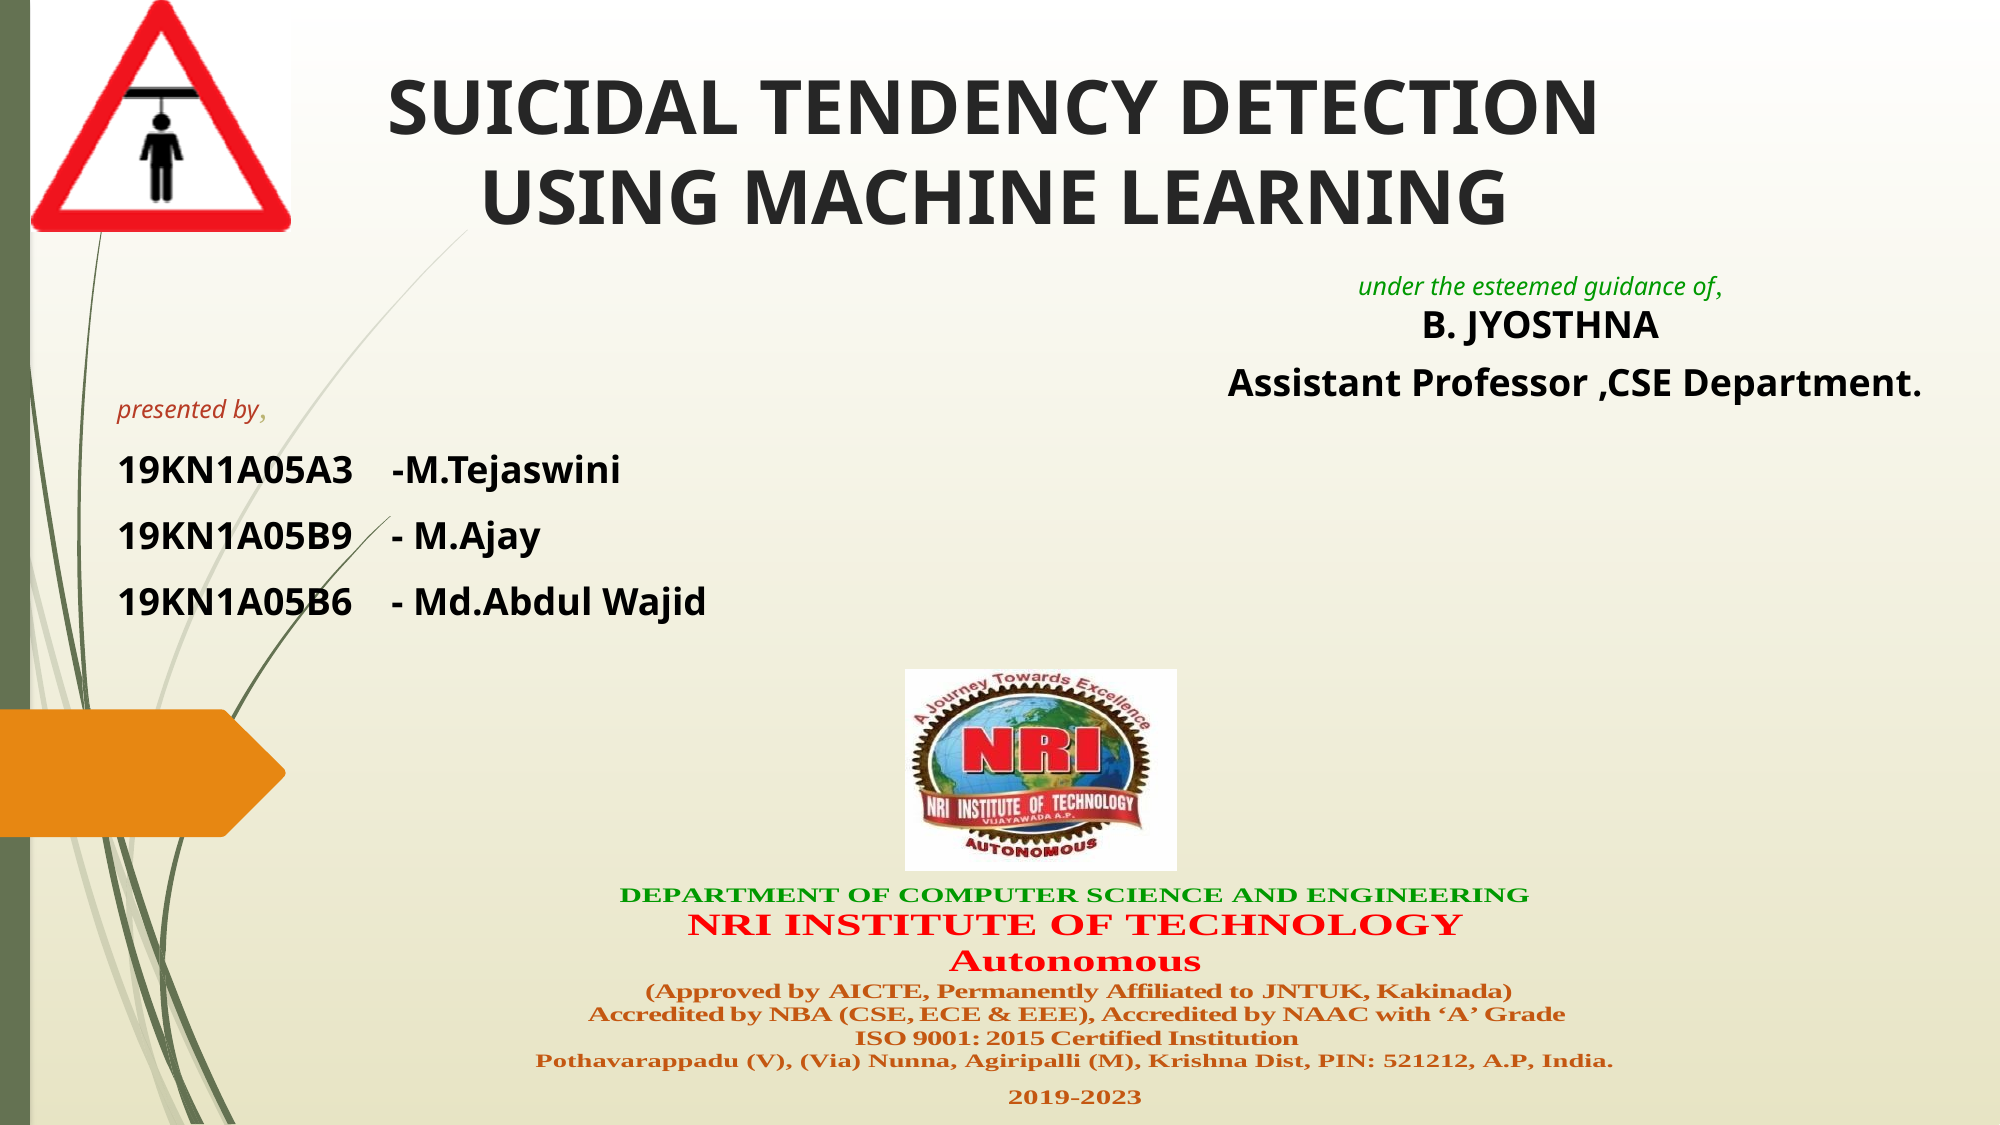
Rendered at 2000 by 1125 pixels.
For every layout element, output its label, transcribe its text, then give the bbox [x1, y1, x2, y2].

title SUICIDAL TENDENCY DETECTION USING MACHINE LEARNING [245, 0, 1746, 247]
subtitle presented by, 19KN1A05A3 -M.Tejaswini 19KN1A05B9 - M.Ajay 19KN1A05B6 - Md.Abdul Wajid [101, 377, 811, 670]
picture [904, 669, 1178, 871]
text_box under the esteemed guidance of, B. JYOSTHNA Assistant Professor ,CSE Department. [1082, 259, 1983, 412]
picture [30, 0, 292, 232]
picture [408, 881, 1721, 1110]
